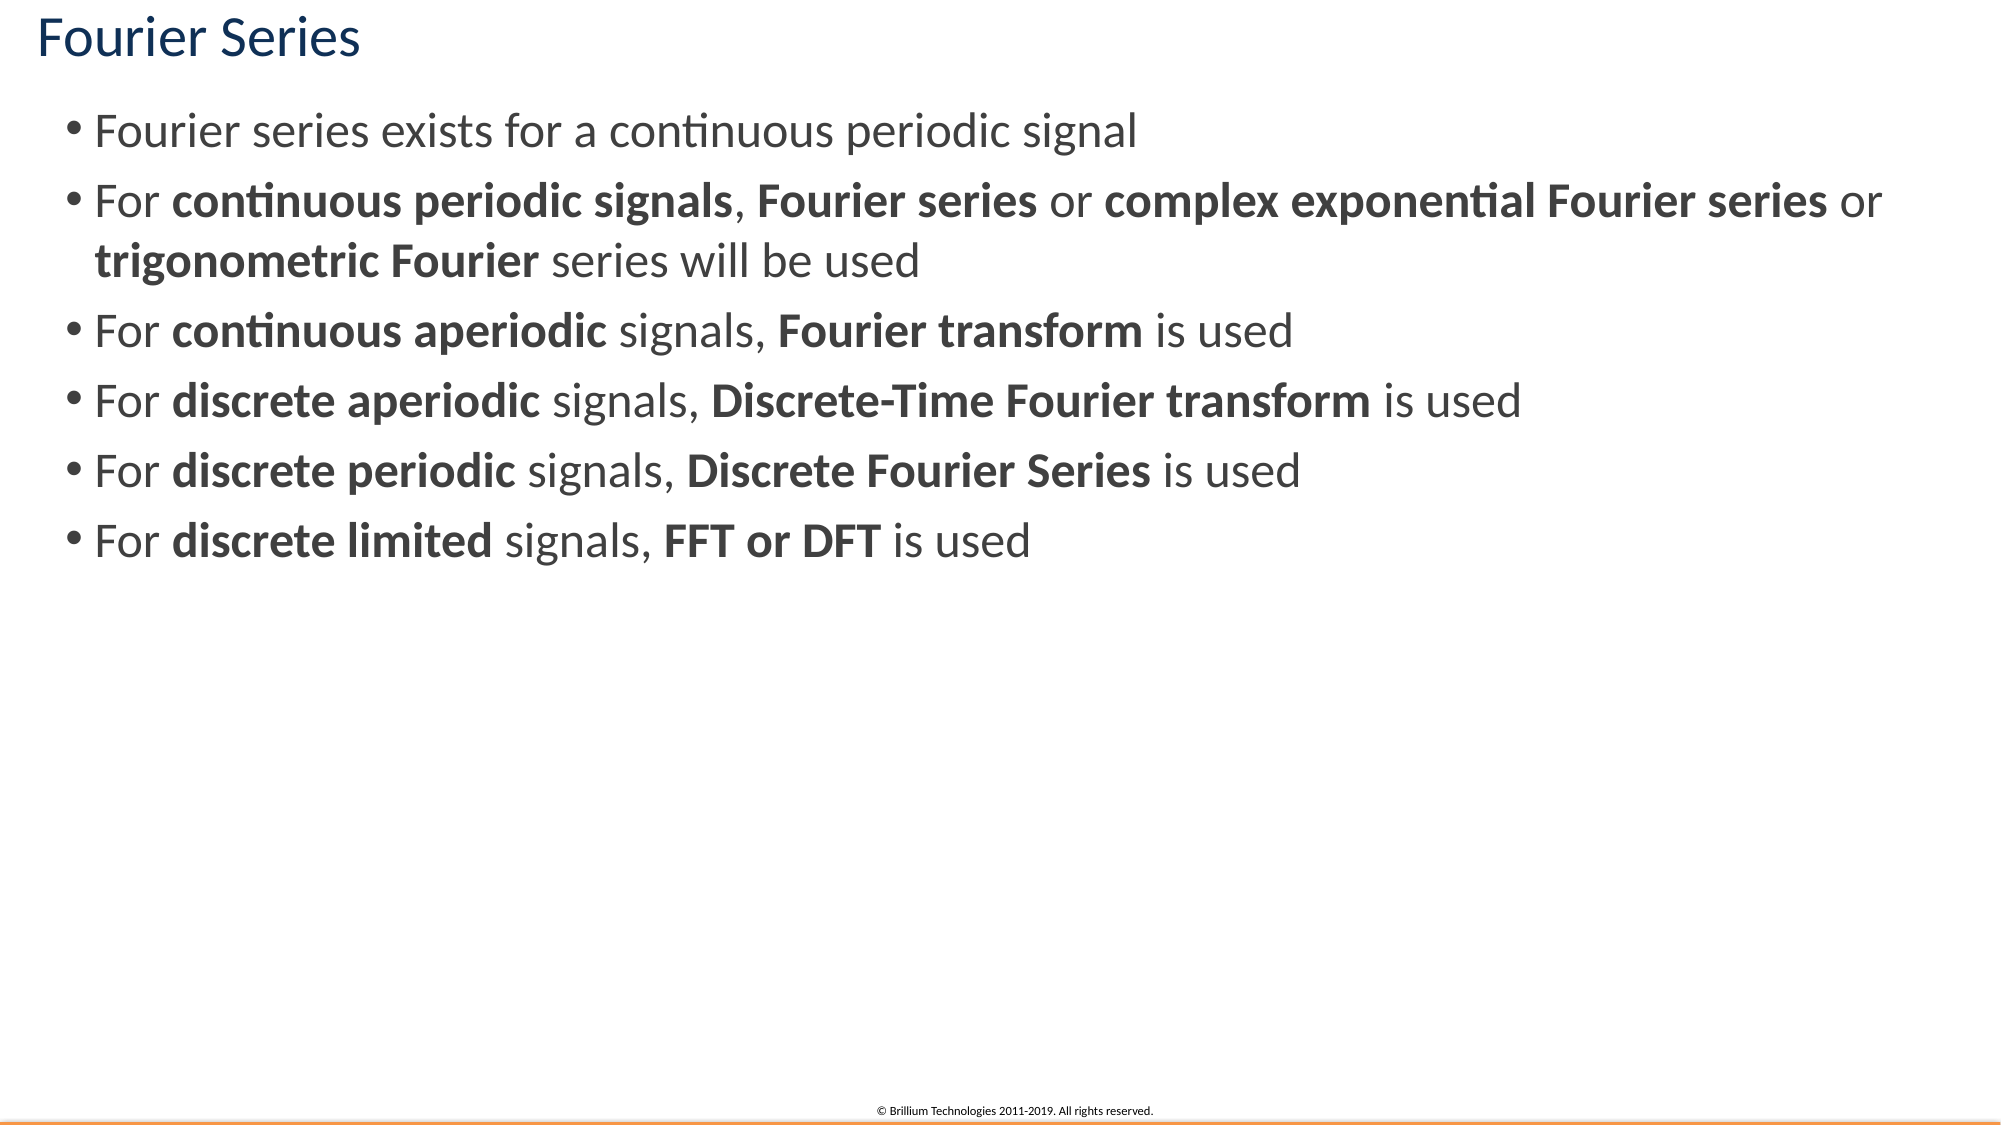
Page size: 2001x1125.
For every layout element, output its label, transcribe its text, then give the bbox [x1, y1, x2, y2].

title Fourier Series [22, 0, 1900, 66]
list Fourier series exists for a continuous periodic signal For continuous periodic signals, Fourier series or complex exponential Fourier series or trigonometric Fourier series will be used For continuous aperiodic signals, Fourier transform is used For discrete aperiodic signals, Discrete-Time Fourier transform is used For discrete periodic signals, Discrete Fourier Series is used For discrete limited signals, FFT or DFT is used [35, 90, 1900, 1067]
